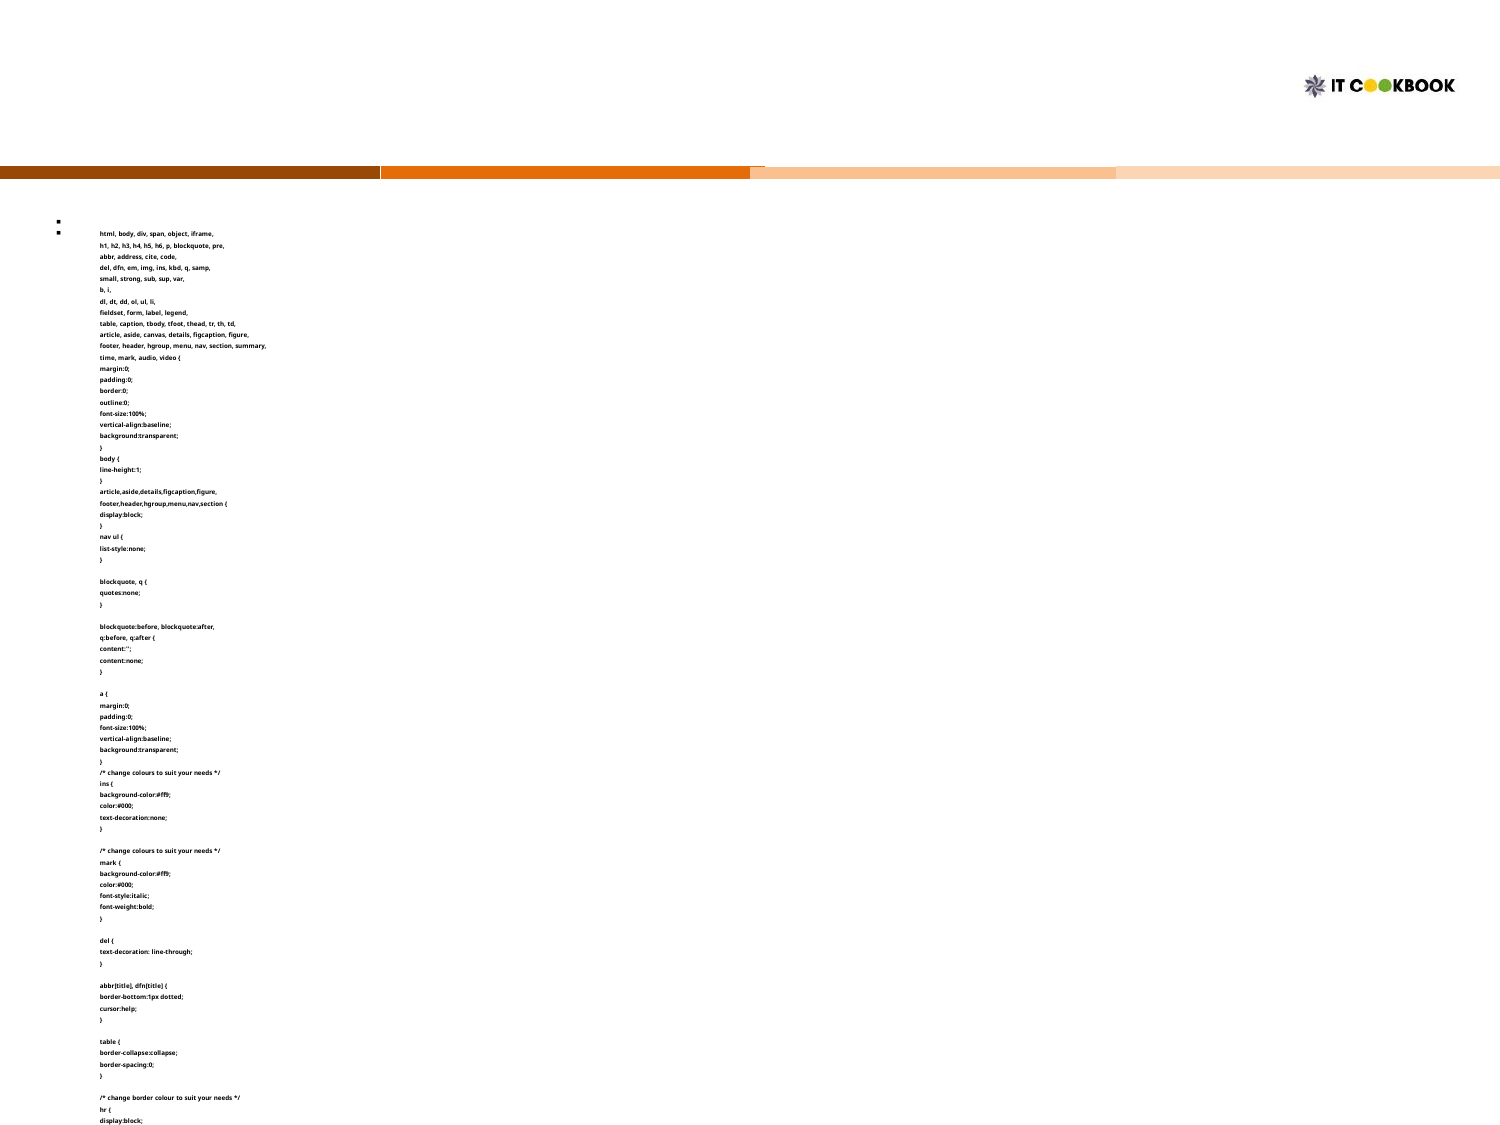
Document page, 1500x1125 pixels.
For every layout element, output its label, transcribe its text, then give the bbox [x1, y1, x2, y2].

list html, body, div, span, object, iframe, h1, h2, h3, h4, h5, h6, p, blockquote, pre, abbr, address, cite, code, del, dfn, em, img, ins, kbd, q, samp, small, strong, sub, sup, var, b, i, dl, dt, dd, ol, ul, li, fieldset, form, label, legend, table, caption, tbody, tfoot, thead, tr, th, td, article, aside, canvas, details, figcaption, figure, footer, header, hgroup, menu, nav, section, summary, time, mark, audio, video { margin:0; padding:0; border:0; outline:0; font-size:100%; vertical-align:baseline; background:transparent; } body { line-height:1; } article,aside,details,figcaption,figure, footer,header,hgroup,menu,nav,section { display:block; } nav ul { list-style:none; } blockquote, q { quotes:none; } blockquote:before, blockquote:after, q:before, q:after { content:''; content:none; } a { margin:0; padding:0; font-size:100%; vertical-align:baseline; background:transparent; } /* change colours to suit your needs */ ins { background-color:#ff9; color:#000; text-decoration:none; } /* change colours to suit your needs */ mark { background-color:#ff9; color:#000; font-style:italic; font-weight:bold; } del { text-decoration: line-through; } abbr[title], dfn[title] { border-bottom:1px dotted; cursor:help; } table { border-collapse:collapse; border-spacing:0; } /* change border colour to suit your needs */ hr { display:block; height:1px; border:0; border-top:1px solid #cccccc; margin:1em 0; padding:0; } input, select { vertical-align:middle; } [40, 207, 1459, 1068]
picture [1296, 65, 1459, 103]
